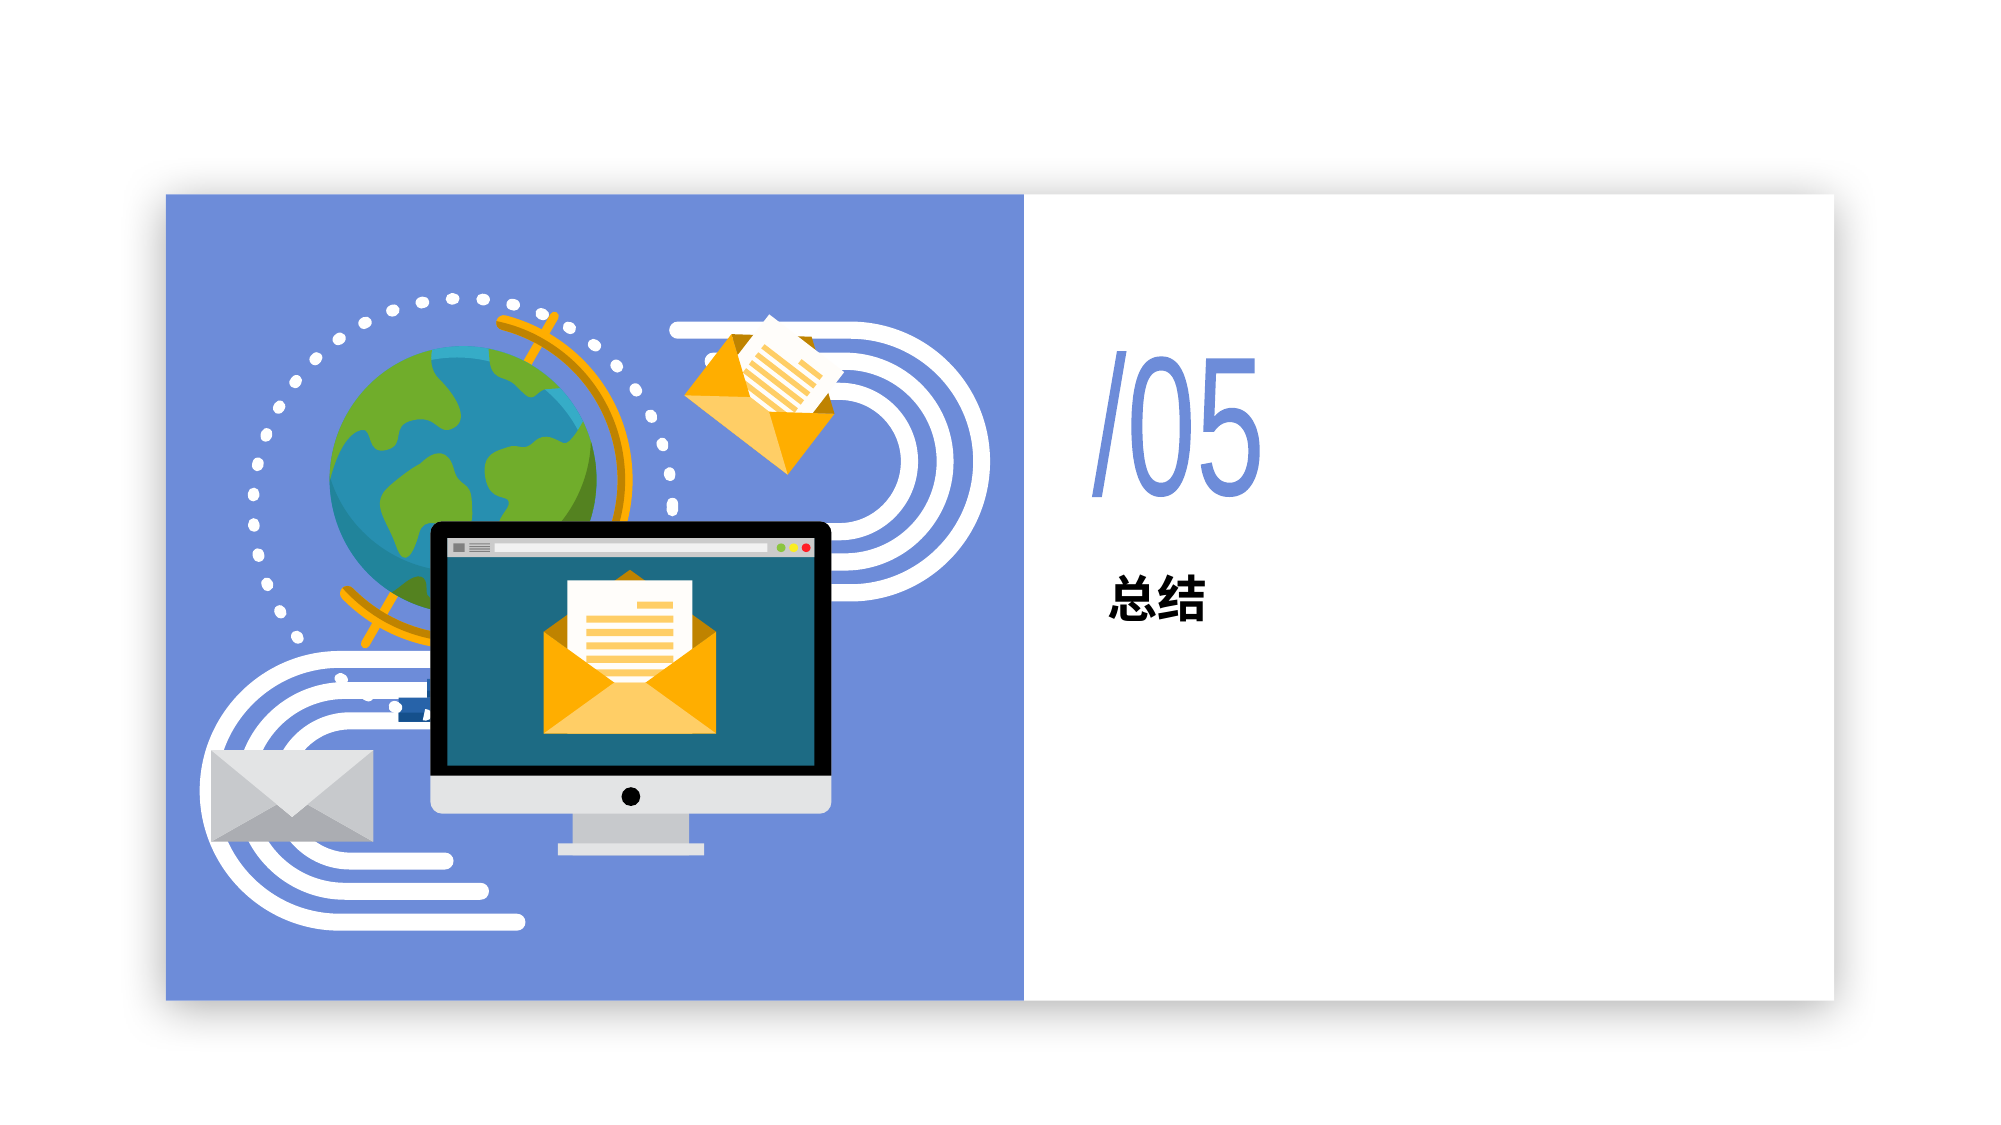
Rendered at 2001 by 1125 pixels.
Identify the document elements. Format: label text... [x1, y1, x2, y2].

title 总结 [1091, 489, 1897, 636]
